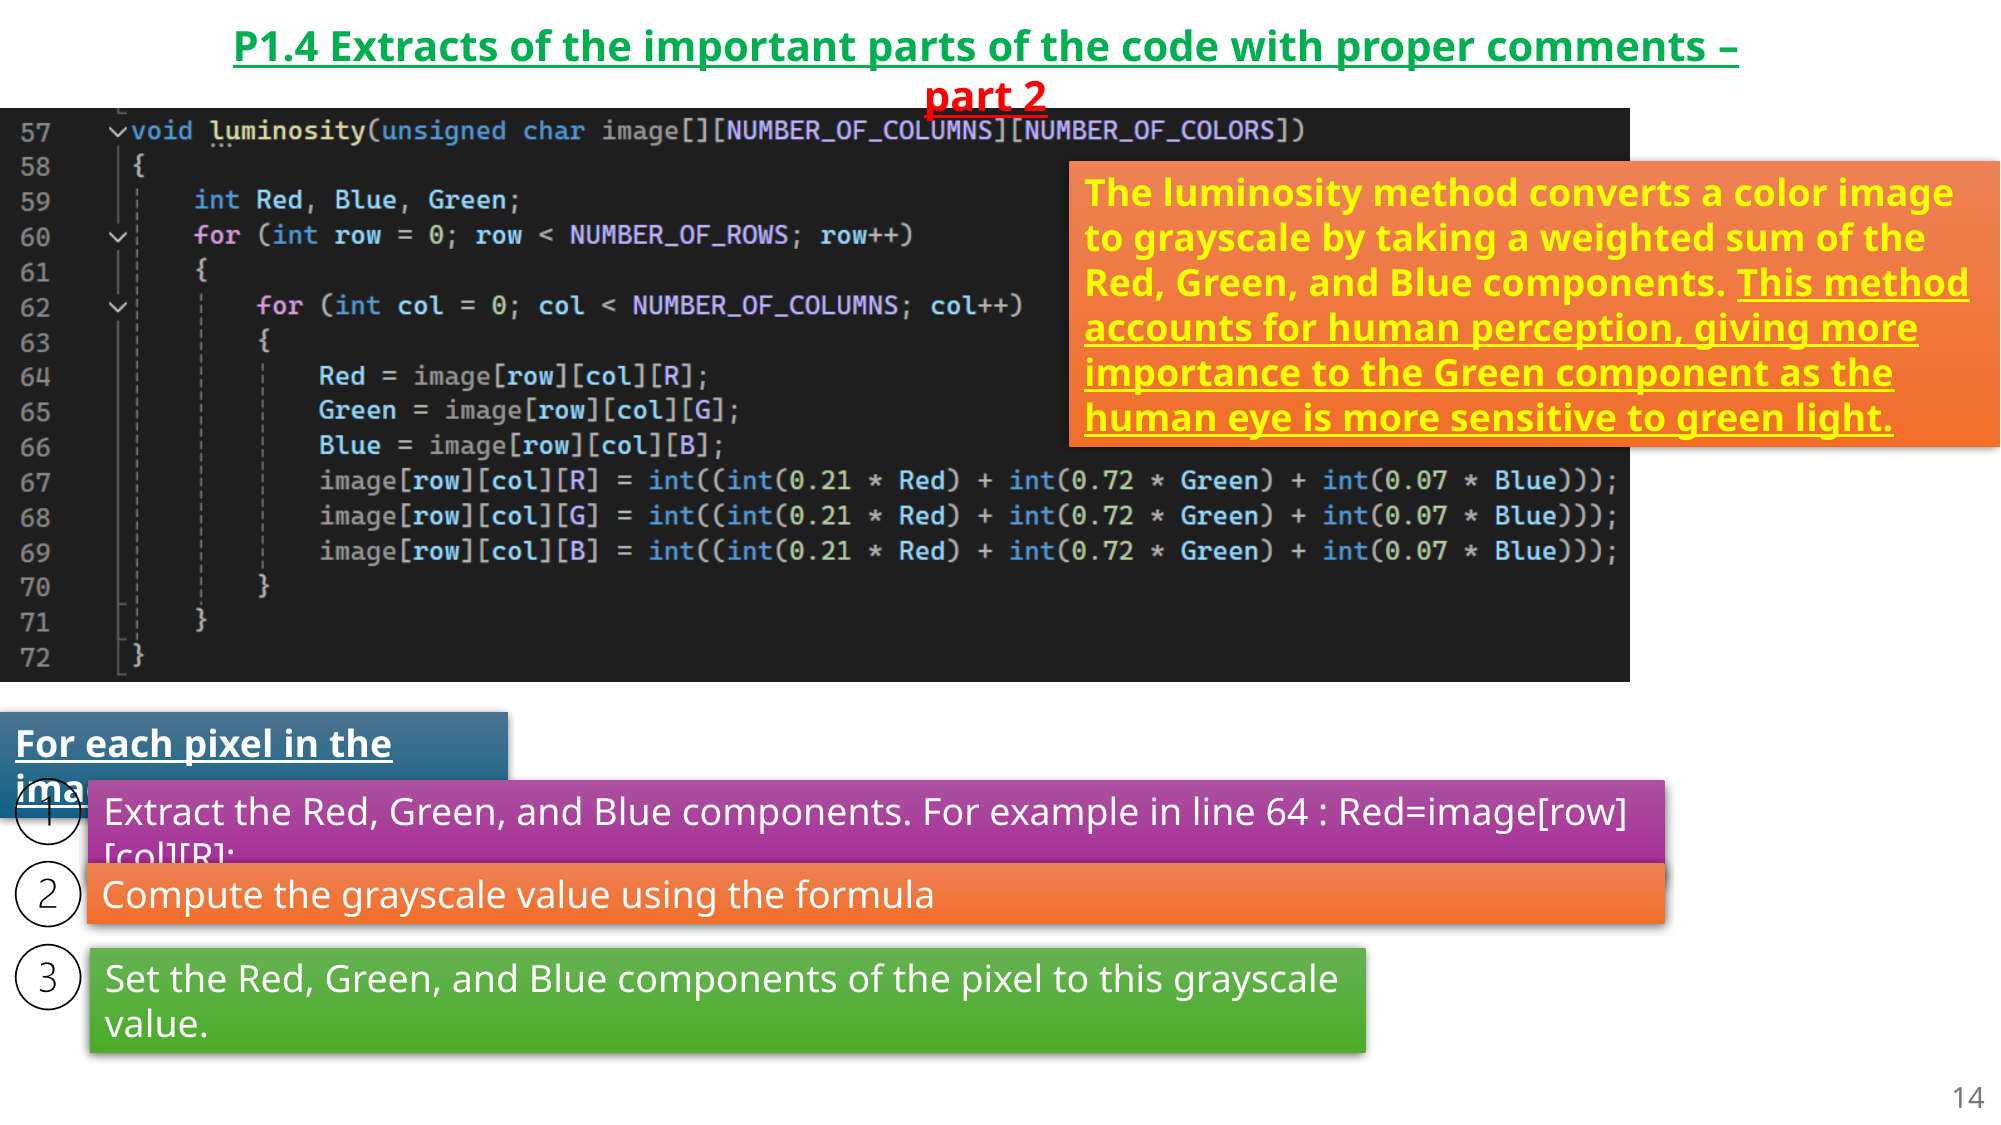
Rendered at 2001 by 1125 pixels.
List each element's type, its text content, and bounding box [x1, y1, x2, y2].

picture [5, 769, 91, 1020]
picture [0, 108, 1630, 683]
text_box P1.4 Extracts of the important parts of the code with proper comments – part 2 [201, 0, 1770, 79]
text_box For each pixel in the image: [0, 712, 508, 818]
text_box Extract the Red, Green, and Blue components. For example in line 64 : Red=image[row][col][R]; [91, 780, 1665, 858]
text_box Set the Red, Green, and Blue components of the pixel to this grayscale value. [89, 948, 1366, 1053]
text_box The luminosity method converts a color image to grayscale by taking a weighted sum of the Red, Green, and Blue components. This method accounts for human perception, giving more importance to the Green component as the human eye is more sensitive to green light. [1630, 161, 2000, 447]
slide_number 14 [1935, 1073, 2000, 1125]
